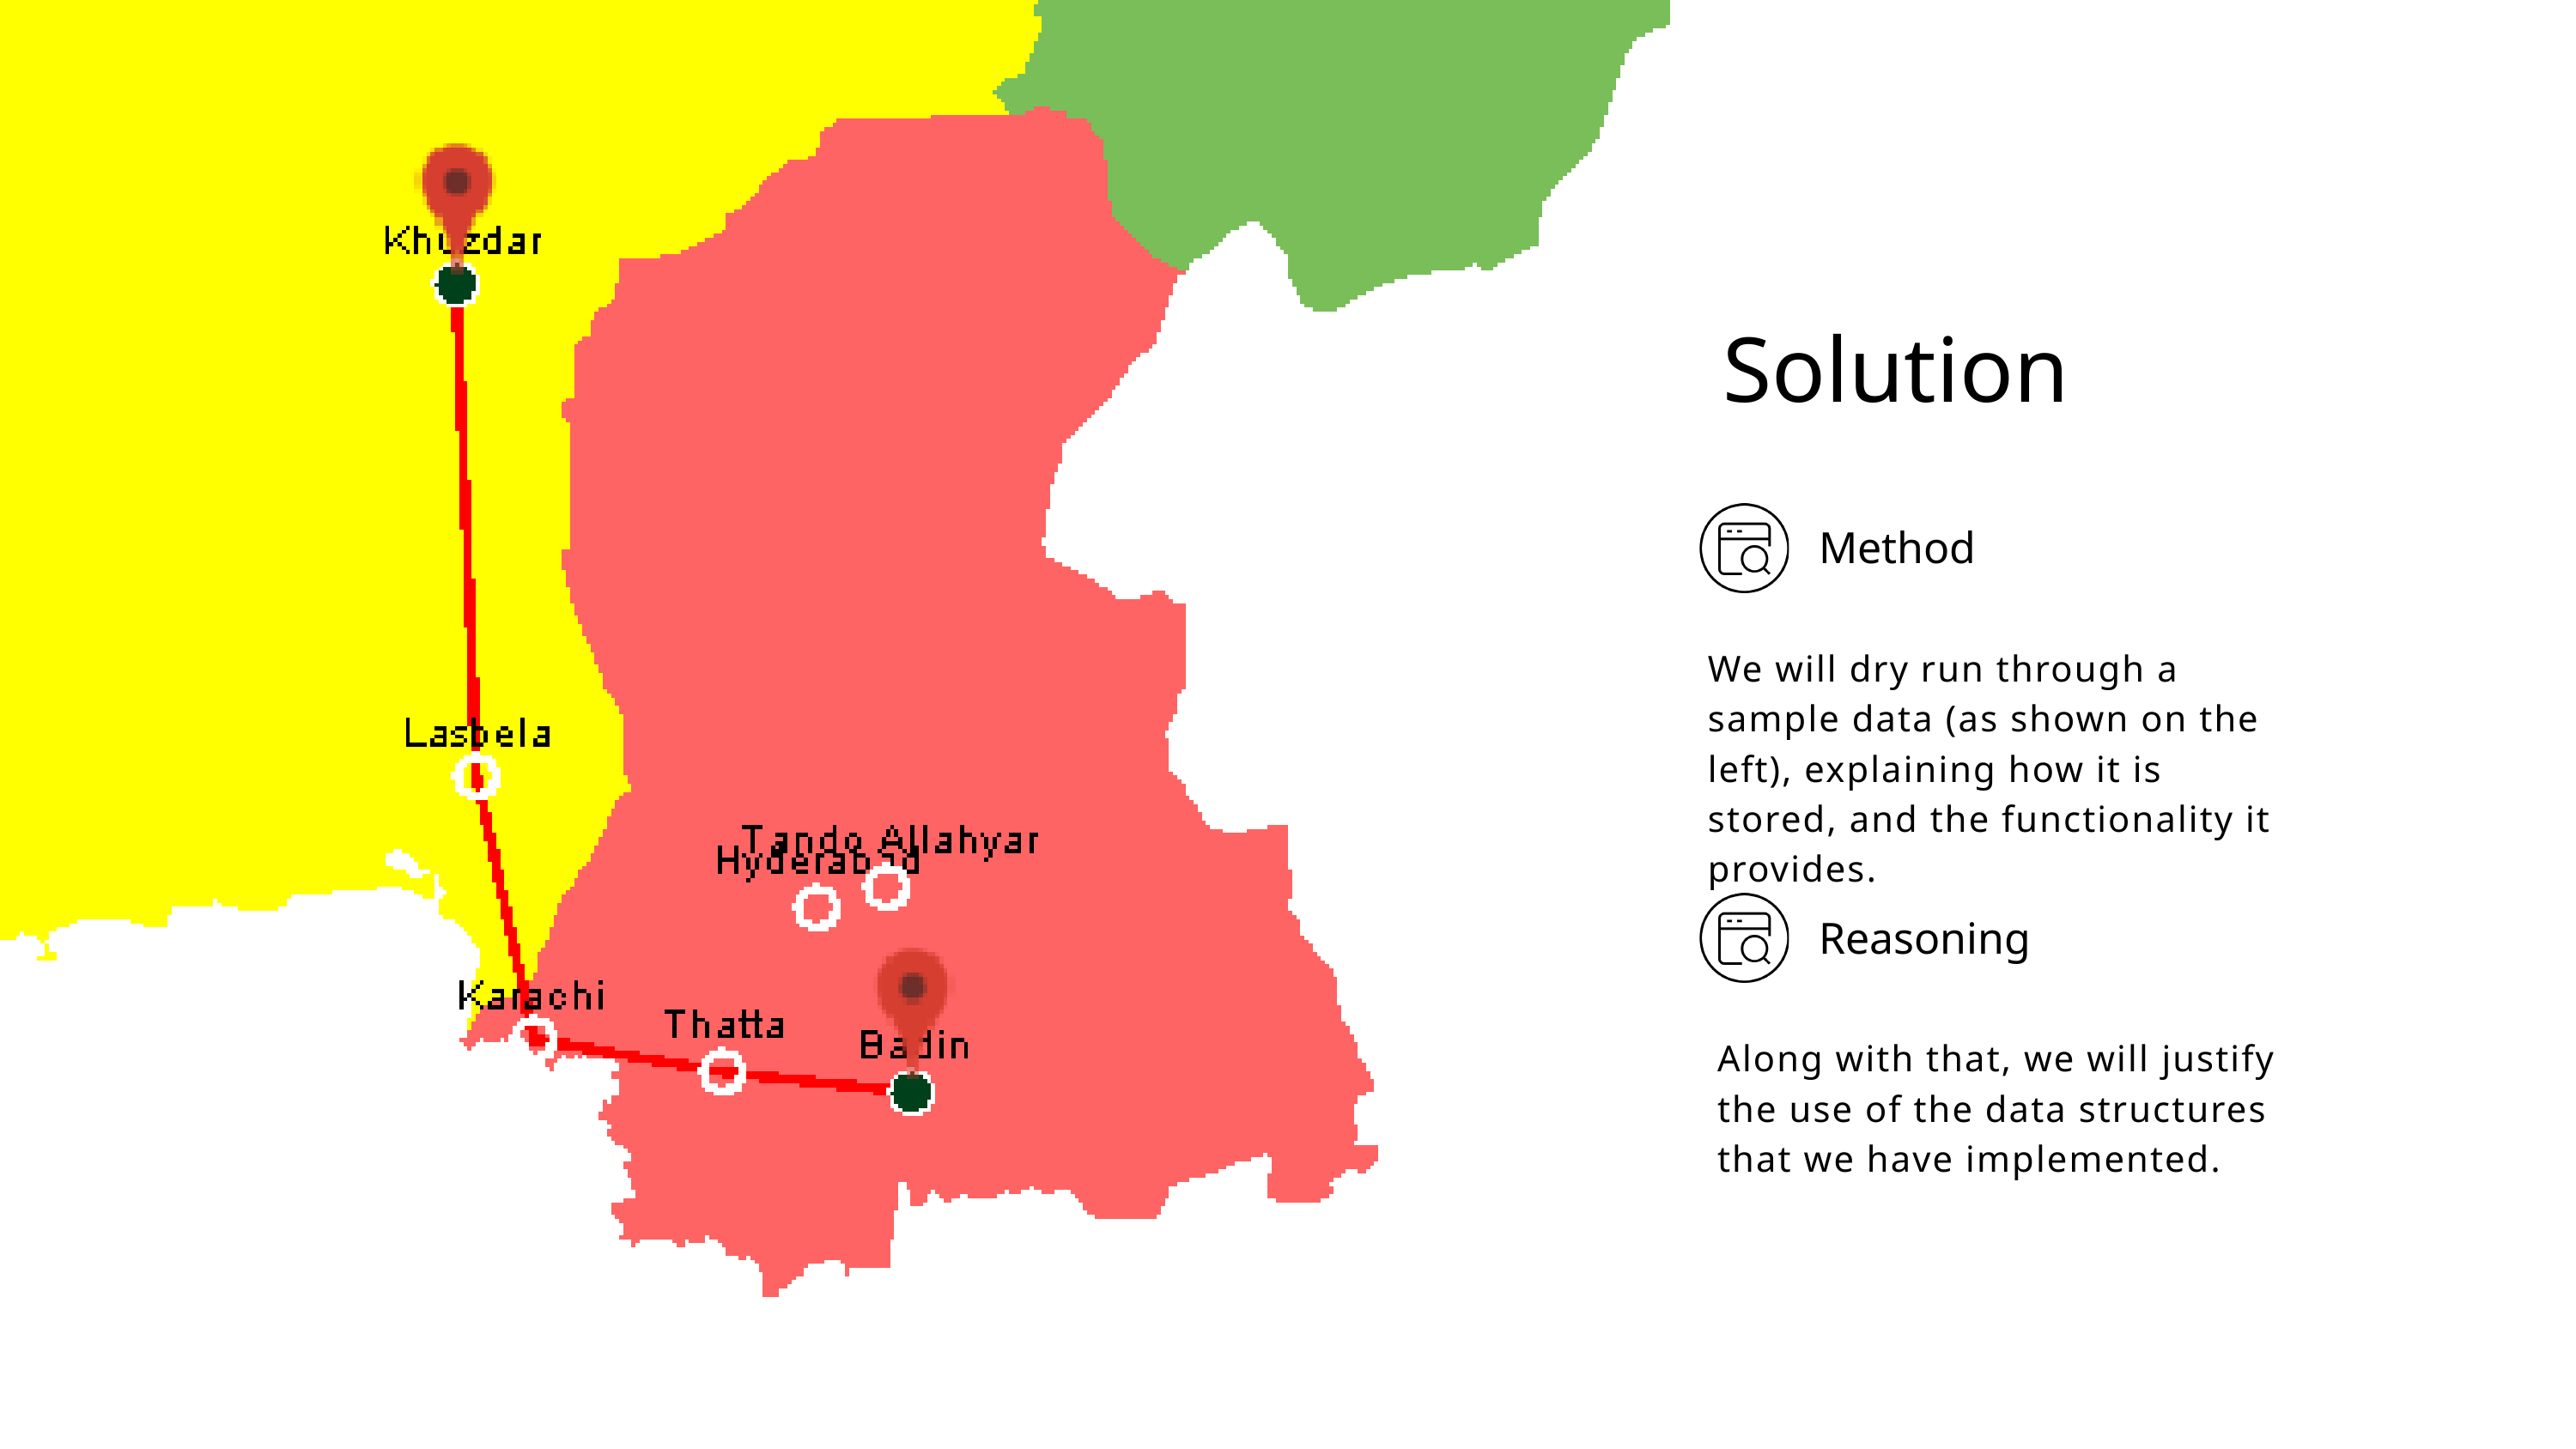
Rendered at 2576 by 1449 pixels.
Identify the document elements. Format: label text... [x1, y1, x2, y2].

text_box Along with that, we will justify the use of the data structures that we have implemented. [1717, 1028, 2290, 1179]
text_box [0, 0, 1670, 1449]
text_box We will dry run through a sample data (as shown on the left), explaining how it is stored, and the functionality it provides. [1707, 639, 2281, 890]
text_box [1699, 893, 1789, 983]
text_box Solution [1503, 312, 2290, 421]
text_box [1699, 503, 1789, 593]
text_box Reasoning [1819, 910, 2170, 963]
text_box Method [1819, 520, 2170, 573]
